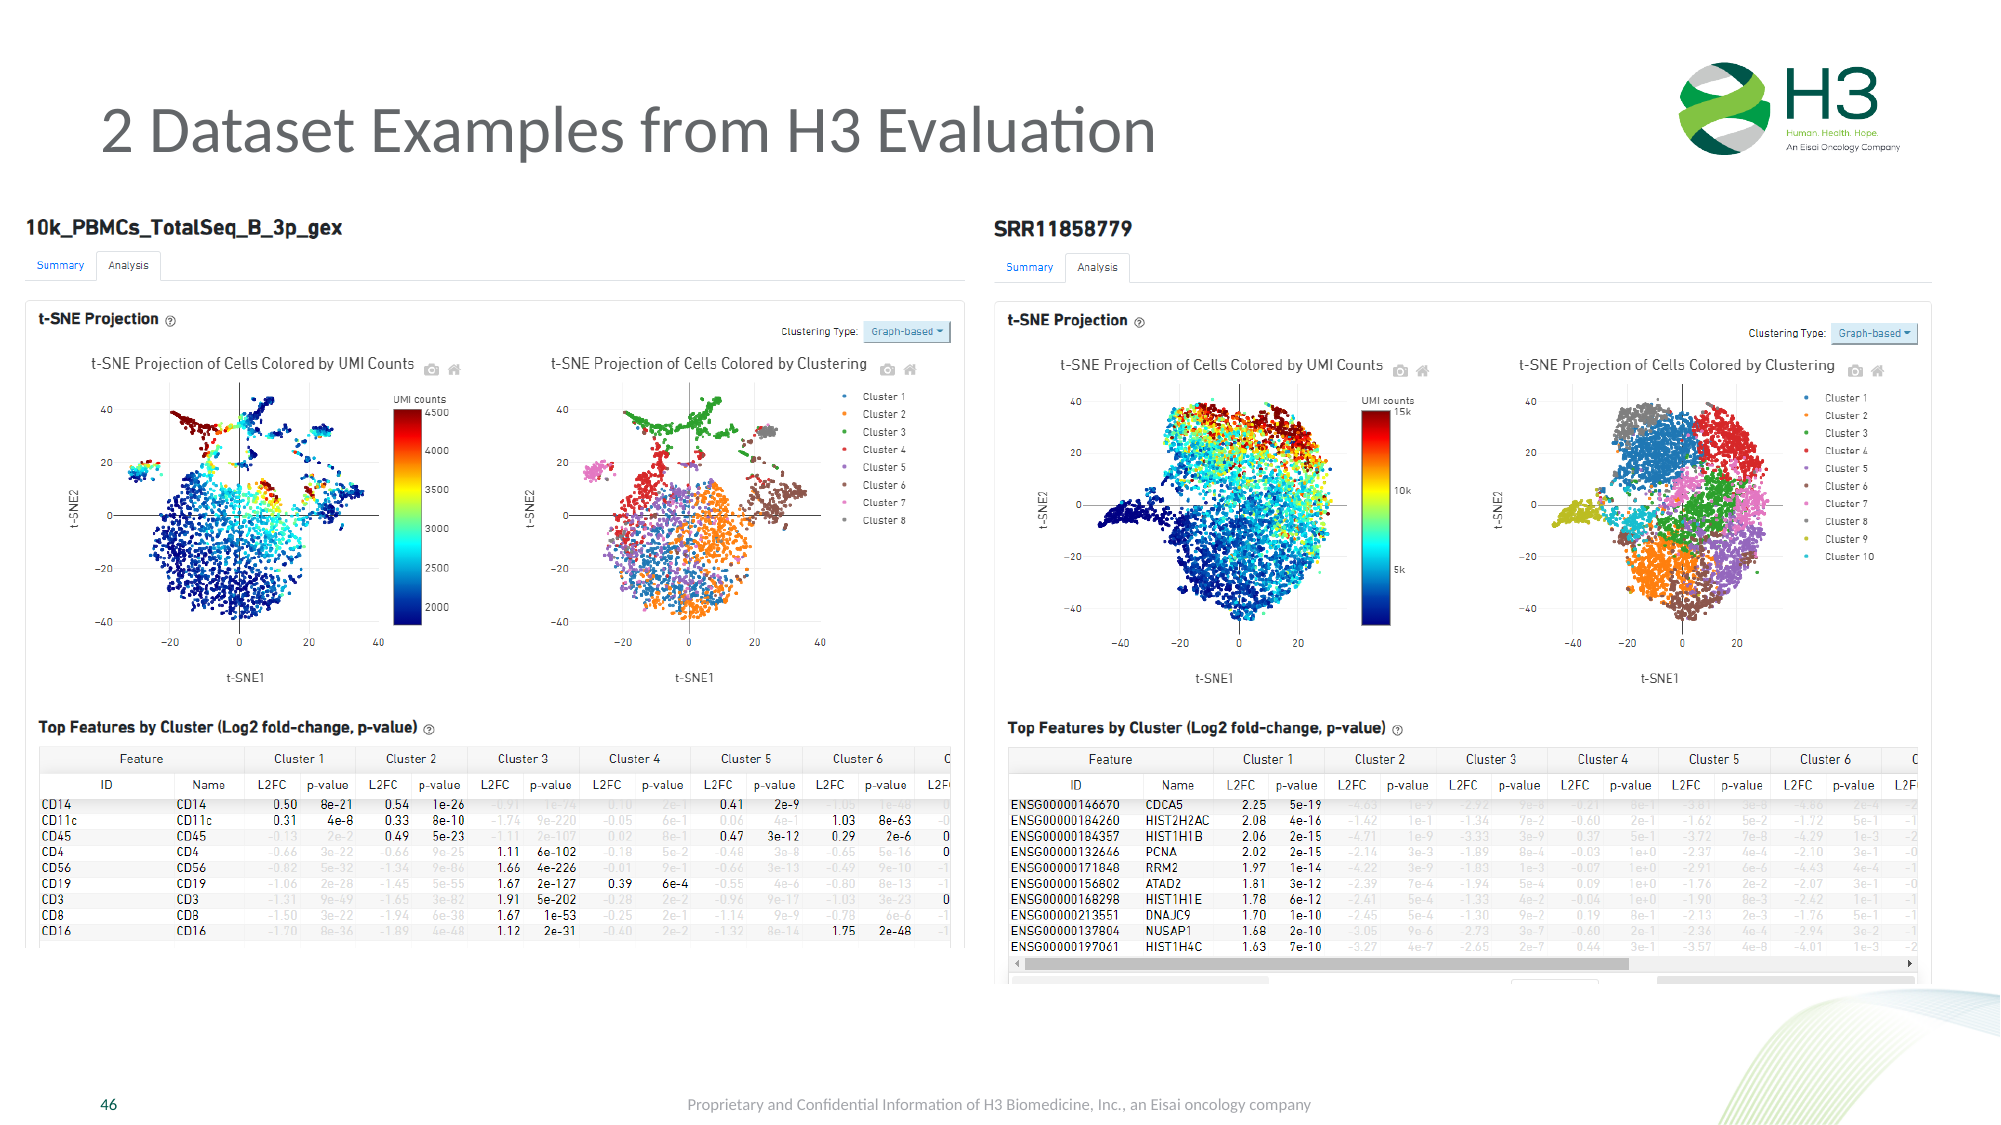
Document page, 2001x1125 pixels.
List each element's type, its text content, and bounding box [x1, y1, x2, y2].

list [20, 208, 980, 948]
picture [982, 207, 2000, 1125]
picture [1681, 62, 1900, 155]
footer Proprietary and Confidential Information of H3 Biomedicine, Inc., an Eisai oncology company [635, 1083, 1365, 1125]
slide_number 46 [100, 1083, 202, 1125]
title 2 Dataset Examples from H3 Evaluation [100, 0, 1681, 174]
